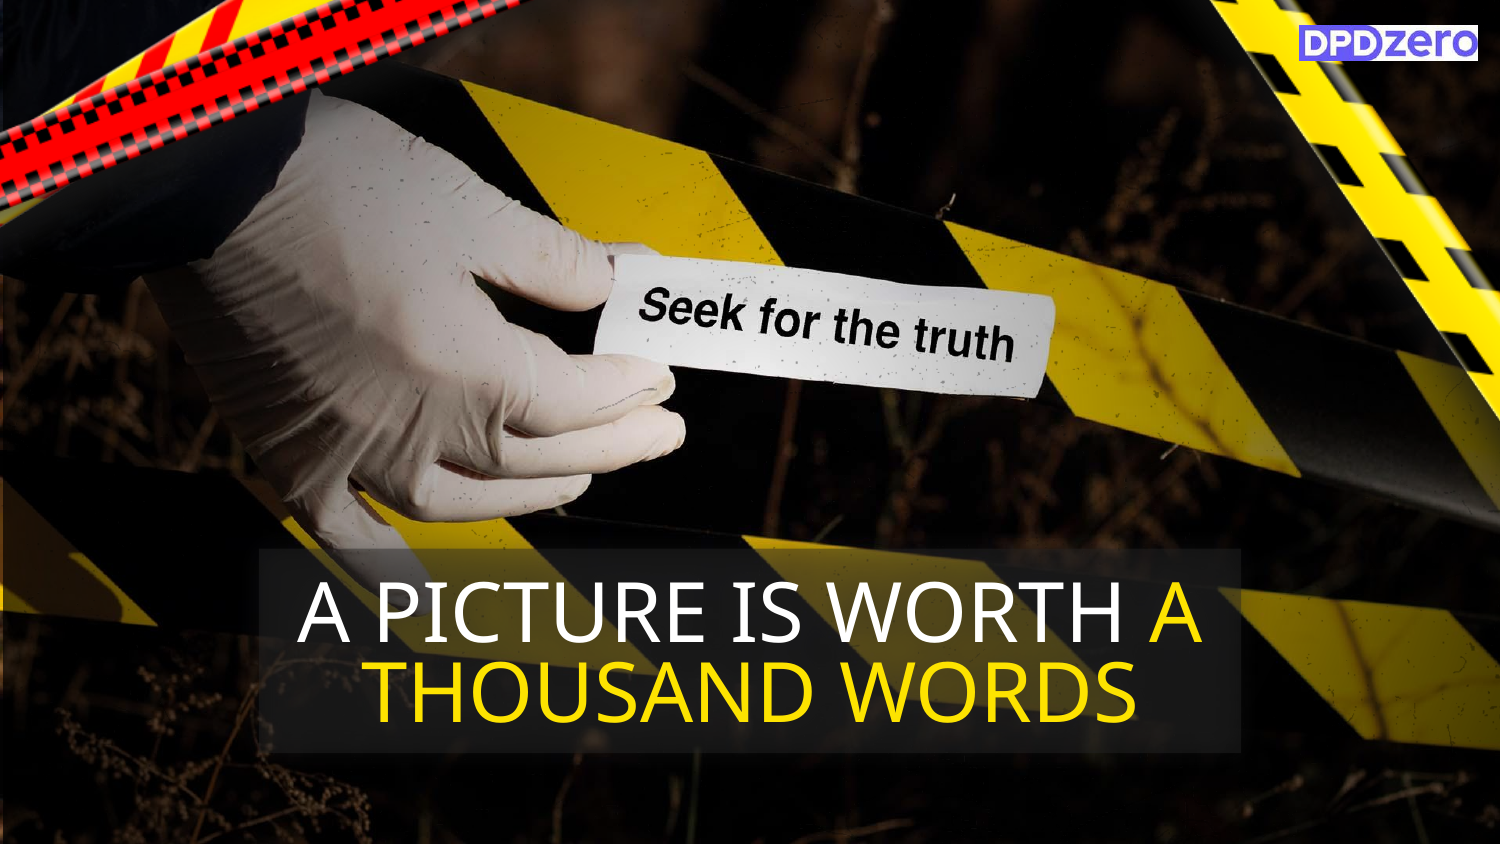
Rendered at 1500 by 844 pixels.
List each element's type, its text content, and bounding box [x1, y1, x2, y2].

title A PICTURE IS WORTH A THOUSAND WORDS [258, 548, 1242, 754]
picture [0, 0, 1500, 844]
